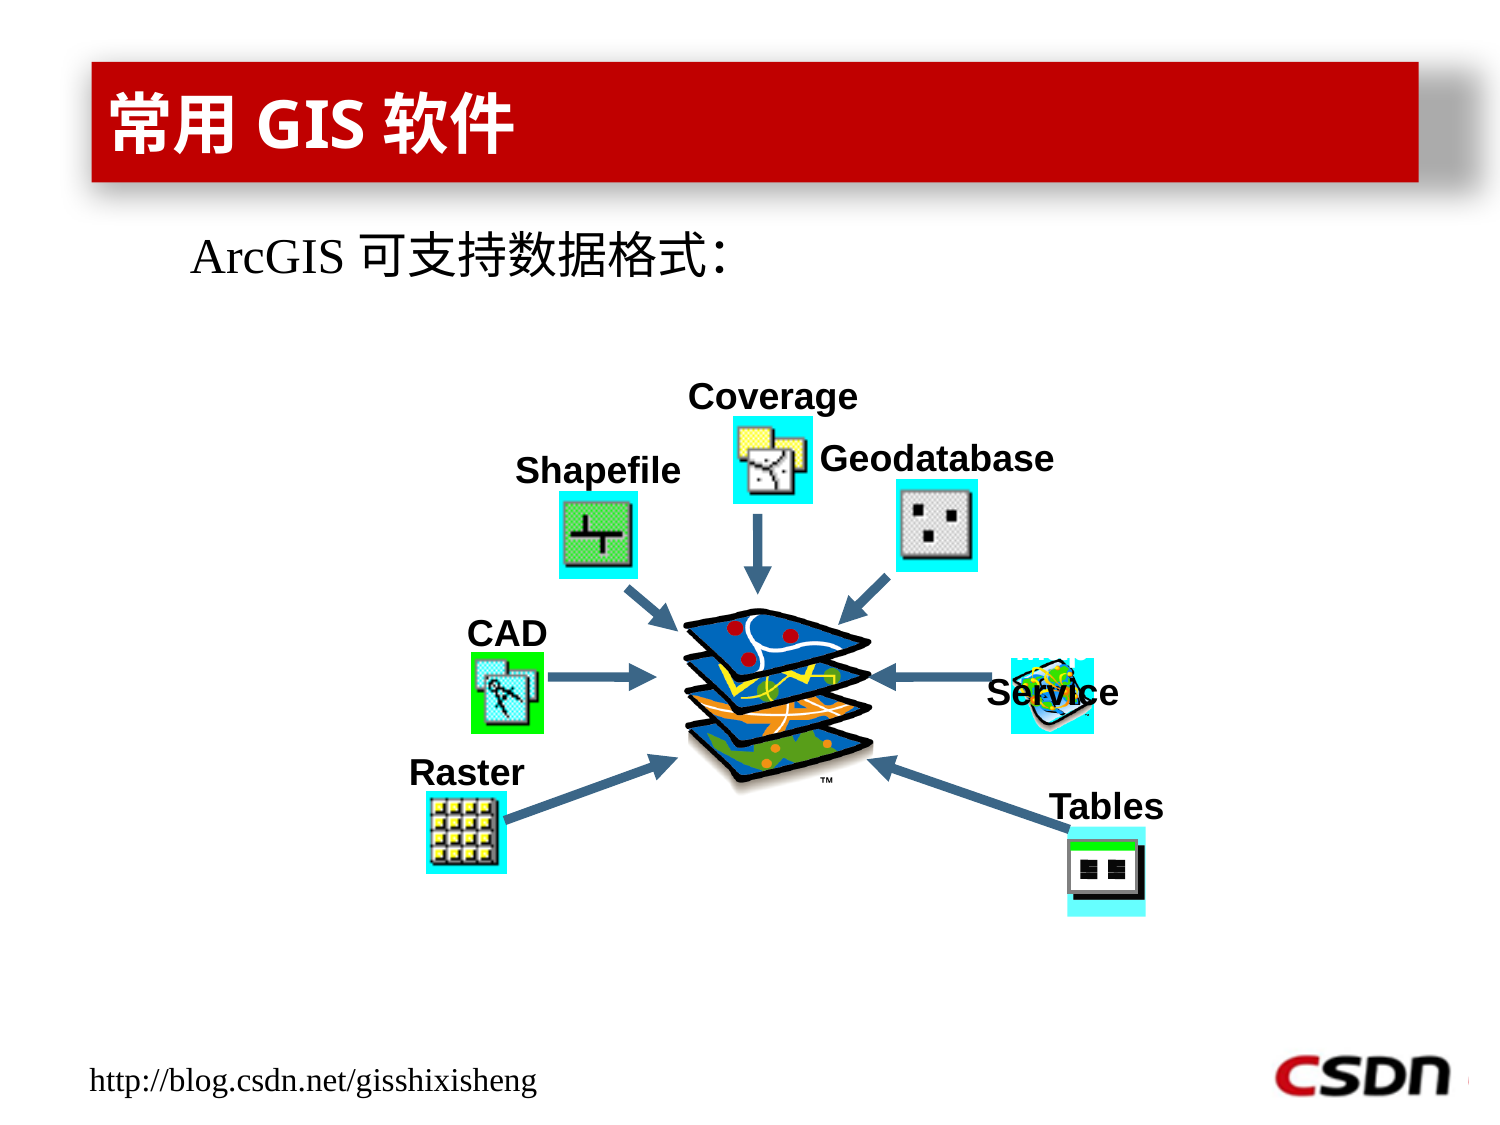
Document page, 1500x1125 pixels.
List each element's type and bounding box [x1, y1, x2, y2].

text_box [7, 61, 1469, 1106]
